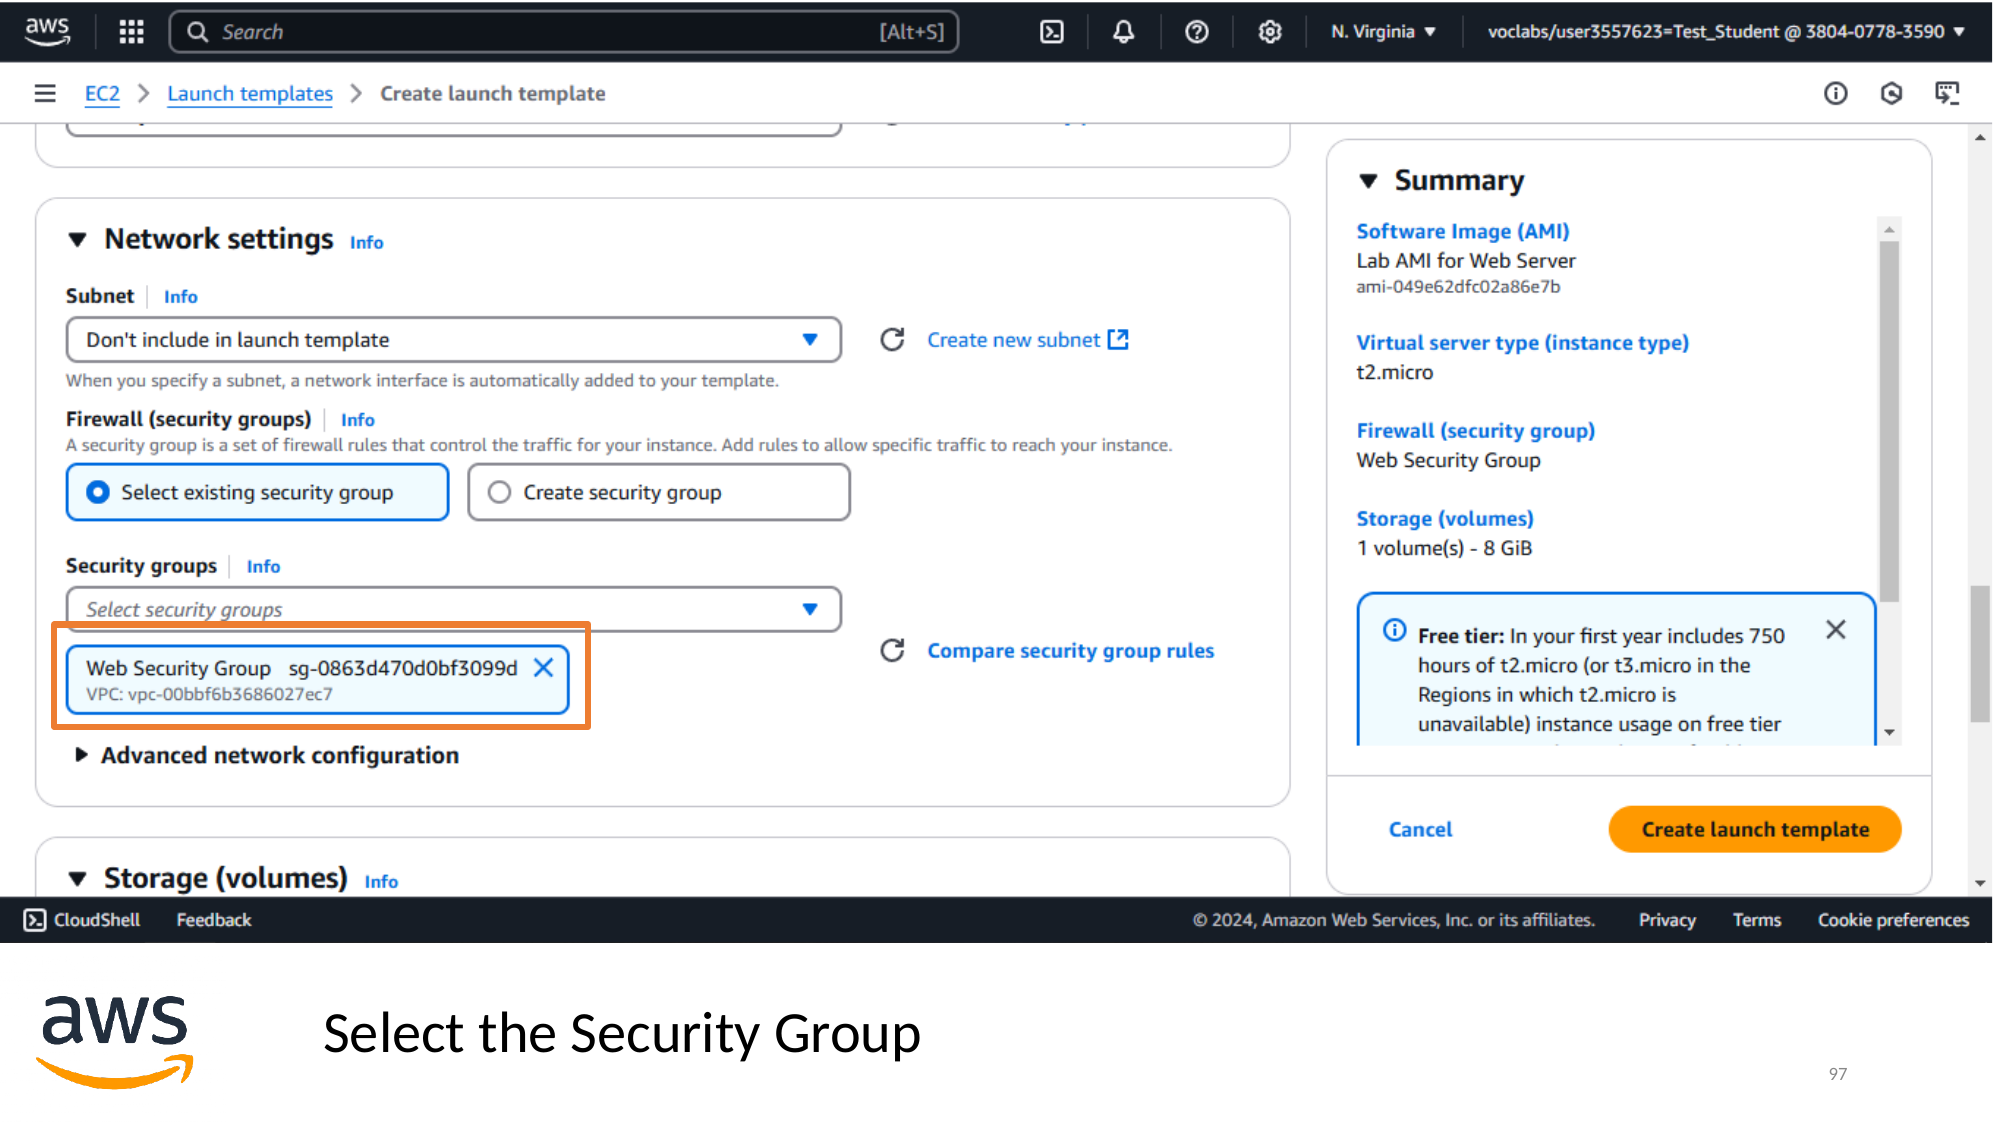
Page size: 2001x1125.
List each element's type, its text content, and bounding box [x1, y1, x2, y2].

picture [0, 956, 227, 1125]
picture [0, 2, 1993, 943]
text_box Select the Security Group [308, 954, 1690, 1125]
slide_number ‹#› [1690, 1042, 1863, 1103]
